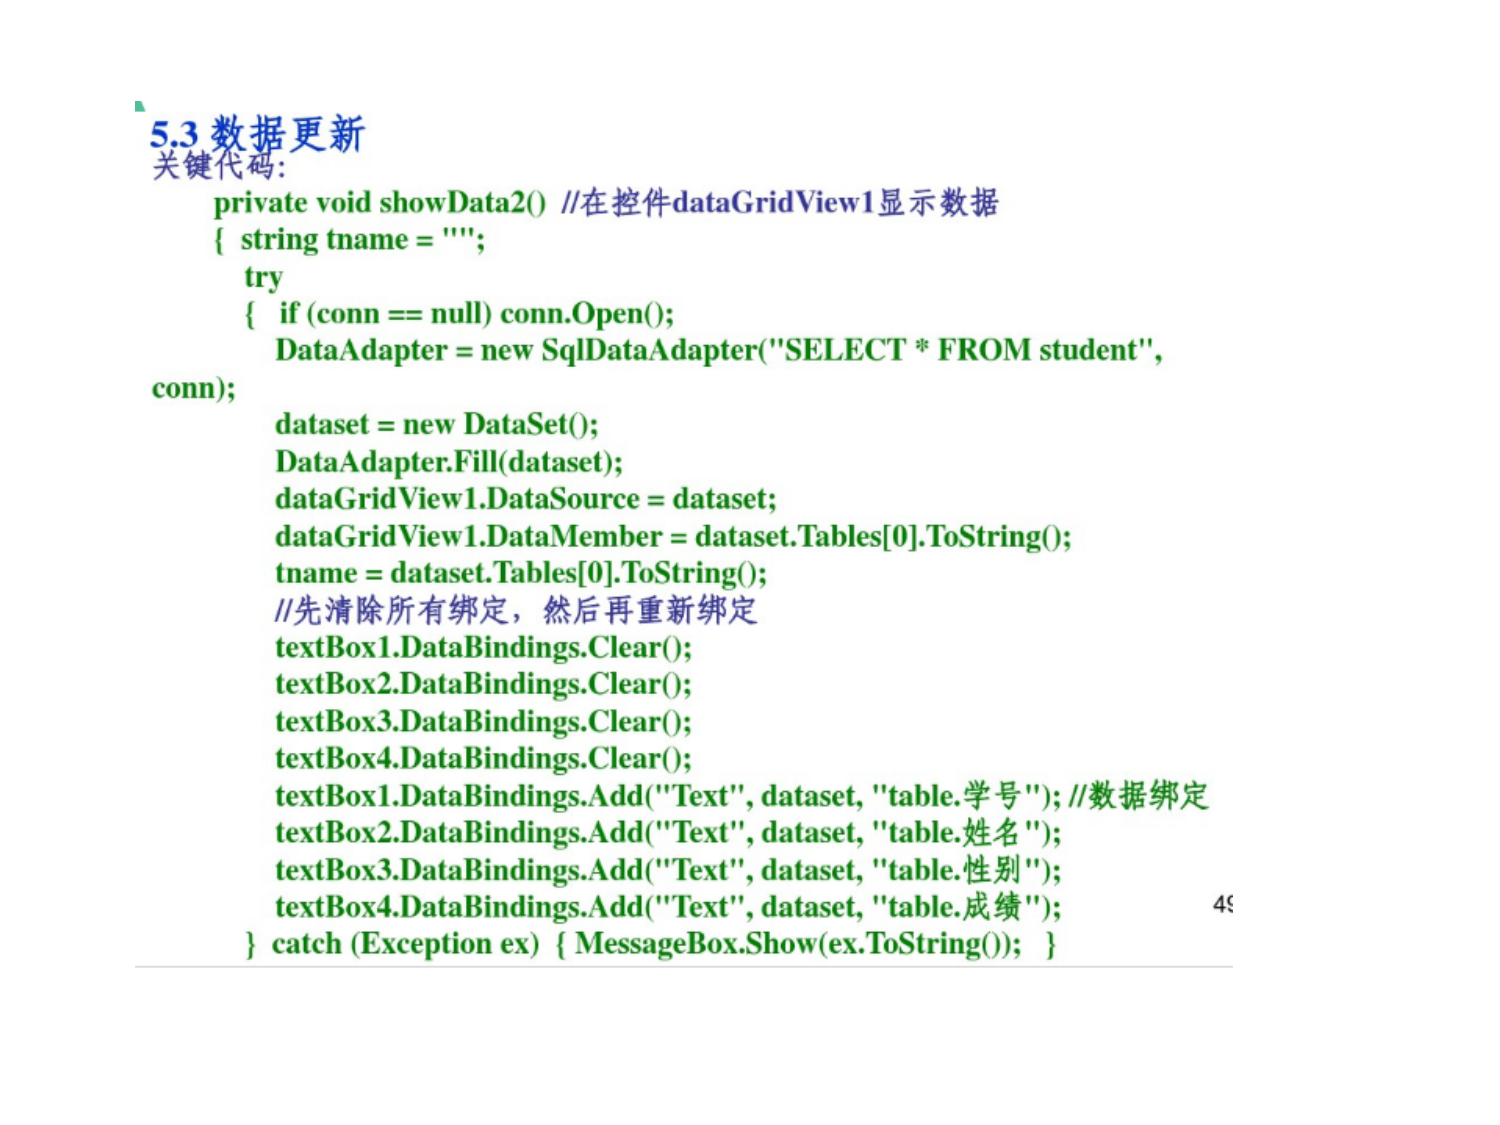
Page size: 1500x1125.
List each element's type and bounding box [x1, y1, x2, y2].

picture [135, 101, 1233, 971]
